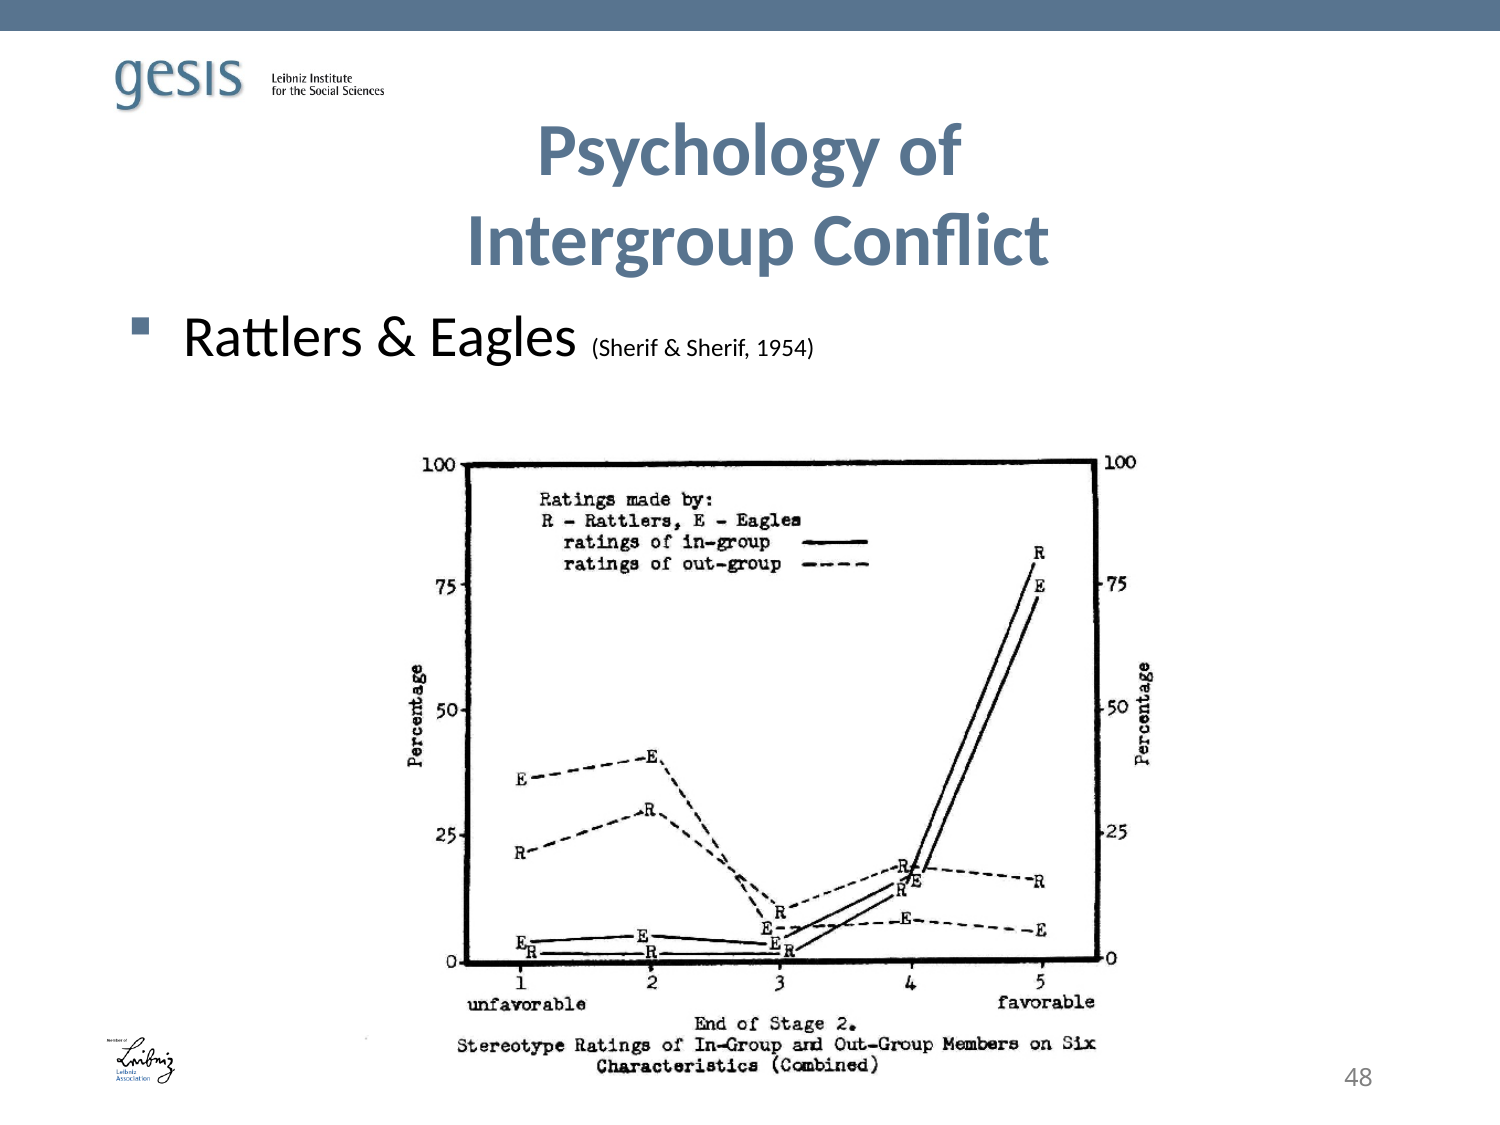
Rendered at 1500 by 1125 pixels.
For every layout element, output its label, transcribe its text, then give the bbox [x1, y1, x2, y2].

picture [102, 1033, 179, 1087]
title Psychology of Intergroup Conflict [112, 148, 1388, 233]
list Rattlers & Eagles (Sherif & Sherif, 1954) [112, 290, 1388, 1034]
picture [359, 385, 1188, 1097]
picture [113, 58, 384, 115]
slide_number 48 [1068, 1046, 1388, 1107]
